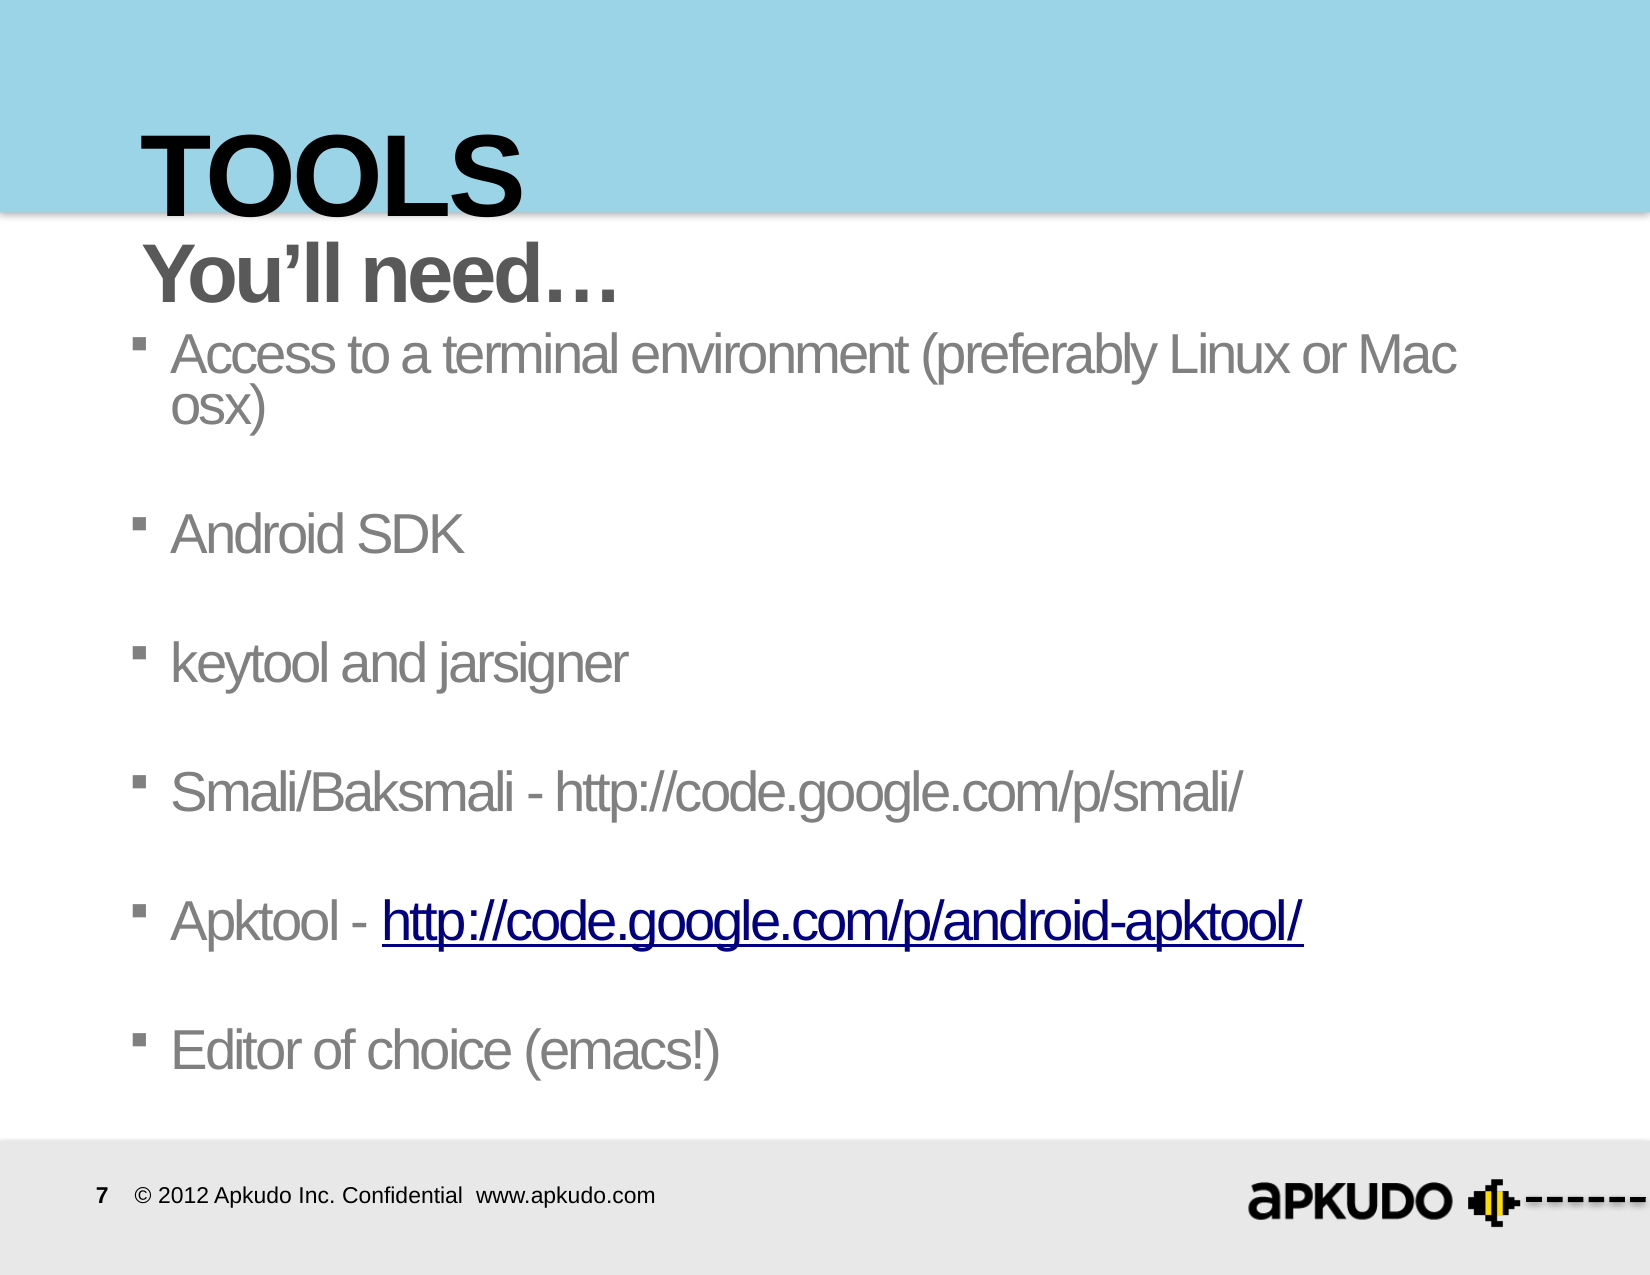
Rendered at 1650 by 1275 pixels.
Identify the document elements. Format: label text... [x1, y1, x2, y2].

text_box You’ll need… [125, 123, 1575, 325]
text_box 7 © 2012 Apkudo Inc. Confidential www.apkudo.com [79, 1172, 778, 1217]
text_box [0, 1140, 1650, 1275]
picture [1236, 1154, 1527, 1251]
text_box Access to a terminal environment (preferably Linux or Mac osx) Android SDK keytool and jarsigner Smali/Baksmali - http://code.google.com/p/smali/ Apktool - http://code.google.com/p/android-apktool/ Editor of choice (emacs!) [112, 324, 1527, 1041]
text_box TOOLS [123, 43, 1237, 245]
text_box [0, 0, 1650, 213]
